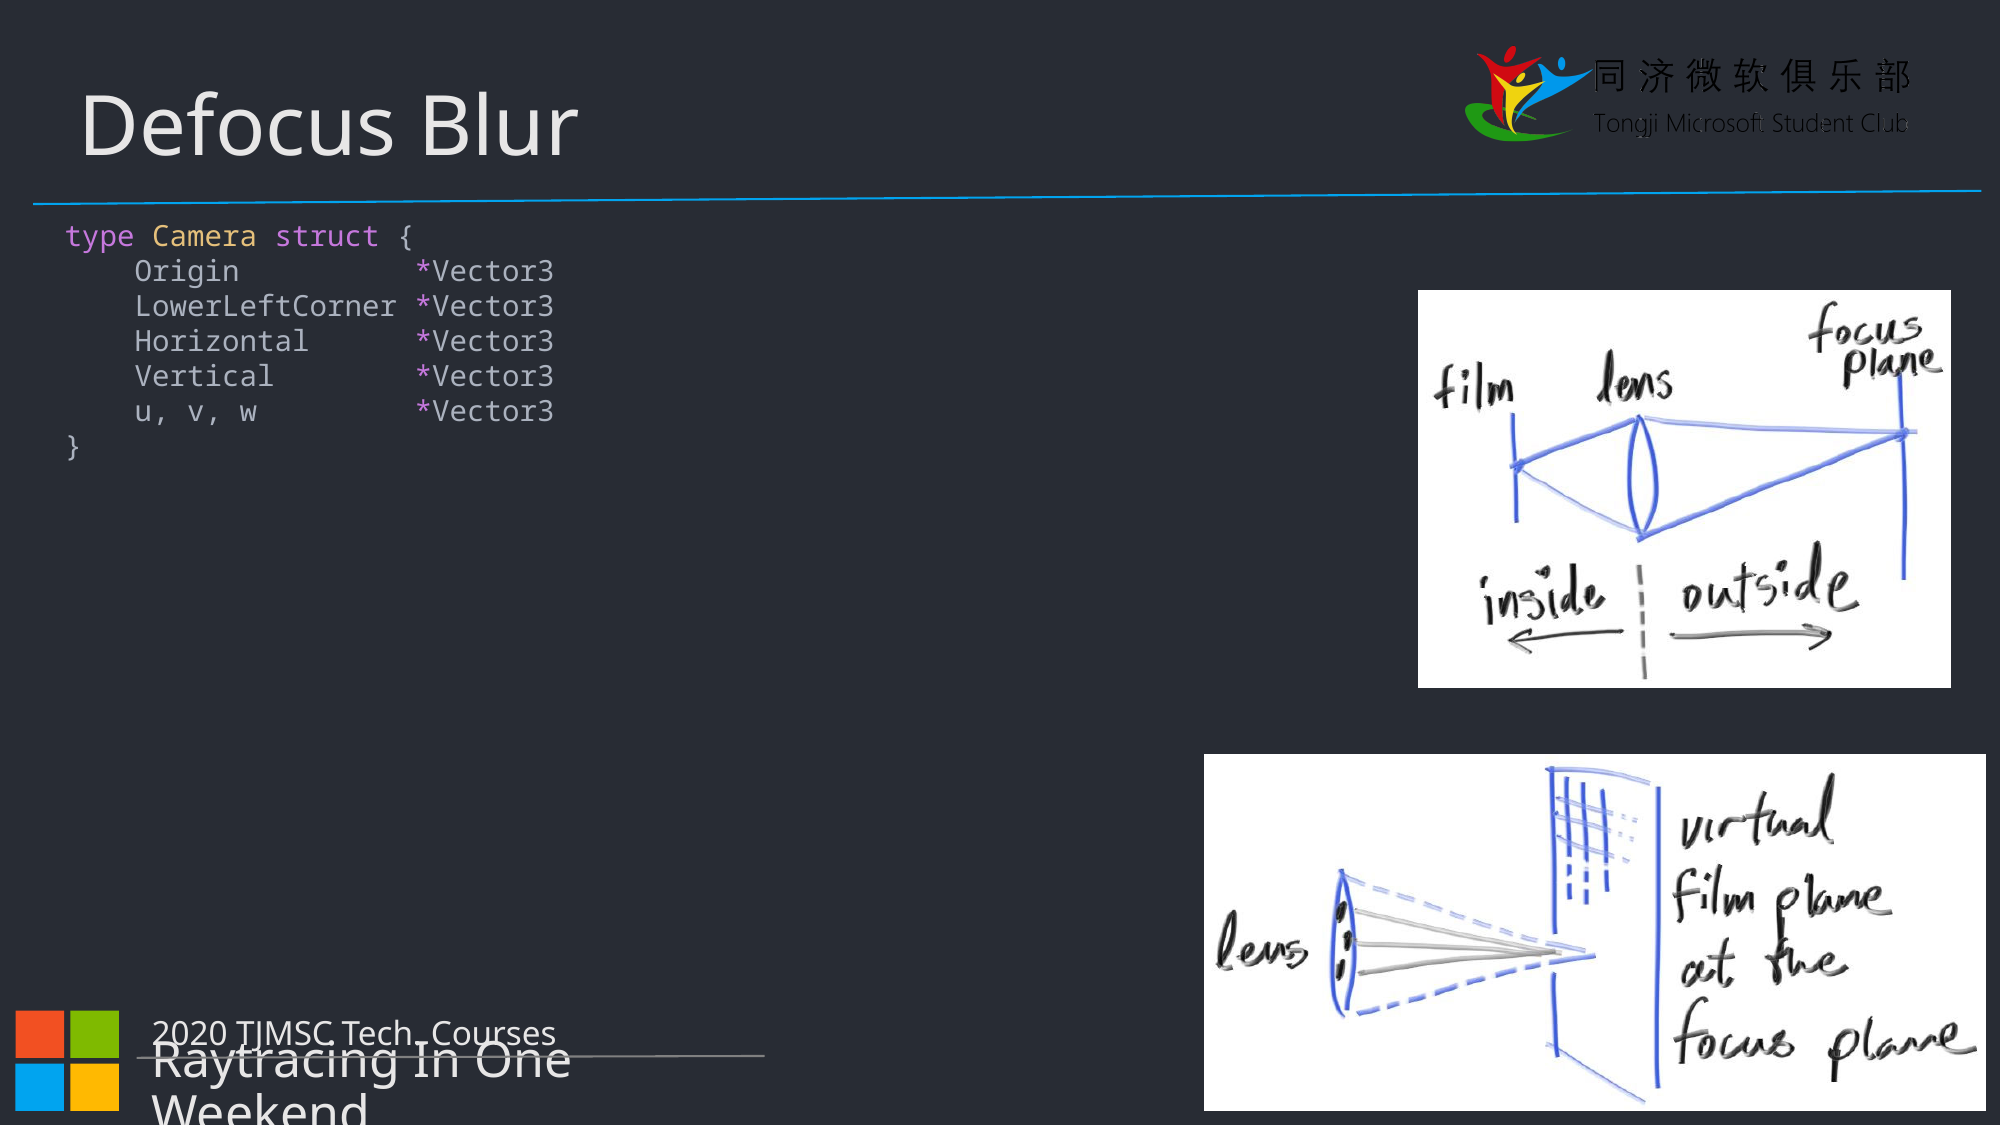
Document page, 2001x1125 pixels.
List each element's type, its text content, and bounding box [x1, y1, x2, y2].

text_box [15, 1010, 119, 1111]
text_box Raytracing In One Weekend [136, 1060, 796, 1116]
text_box Defocus Blur [63, 47, 1497, 210]
picture [1459, 34, 1918, 162]
picture [1204, 754, 1986, 1111]
text_box 2020 TJMSC Tech. Courses [136, 1008, 682, 1055]
picture [1418, 289, 1951, 688]
text_box type Camera struct { Origin *Vector3 LowerLeftCorner *Vector3 Horizontal *Vector3 Vertical *Vector3 u, v, w *Vector3 } [49, 209, 1050, 470]
